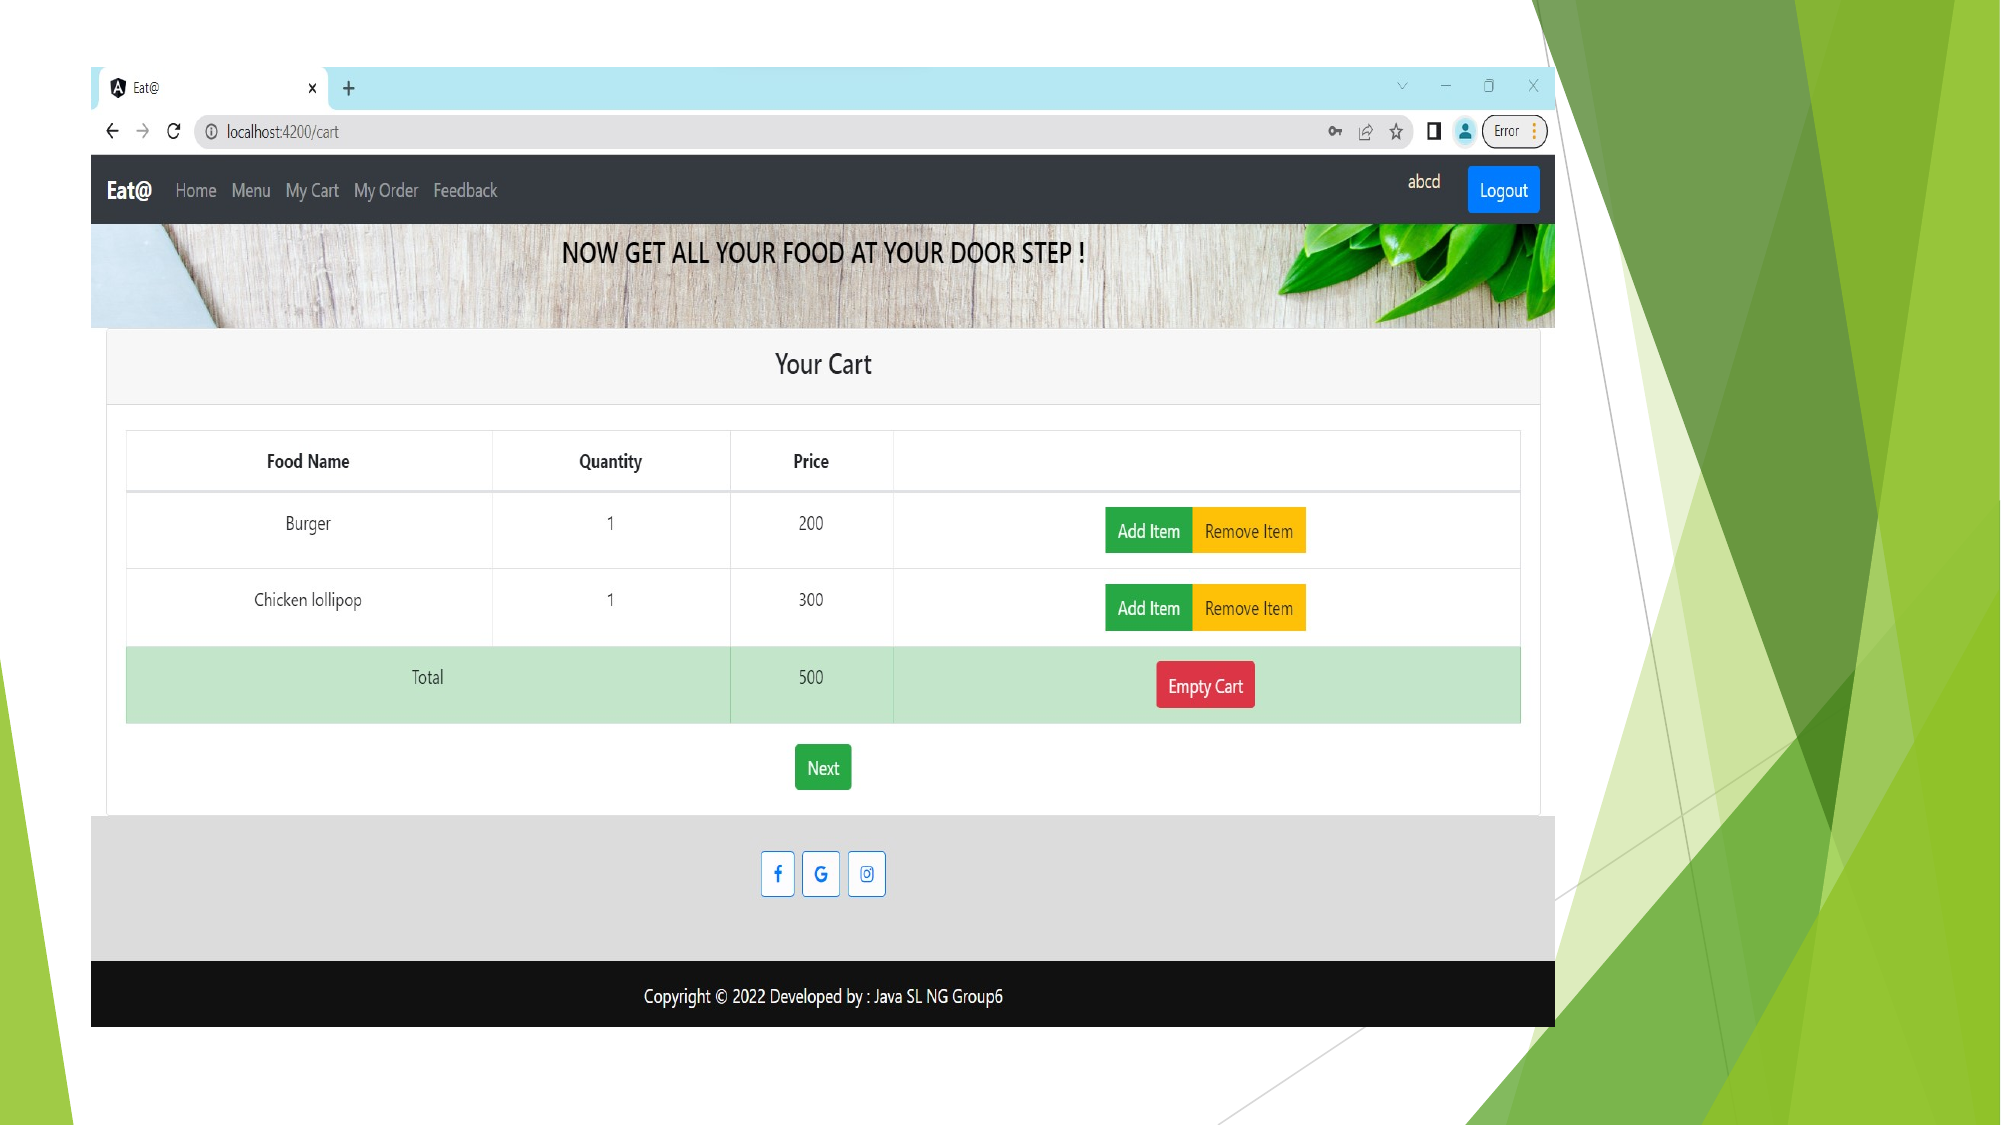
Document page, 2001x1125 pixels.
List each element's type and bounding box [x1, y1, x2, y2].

picture [91, 66, 1556, 1027]
